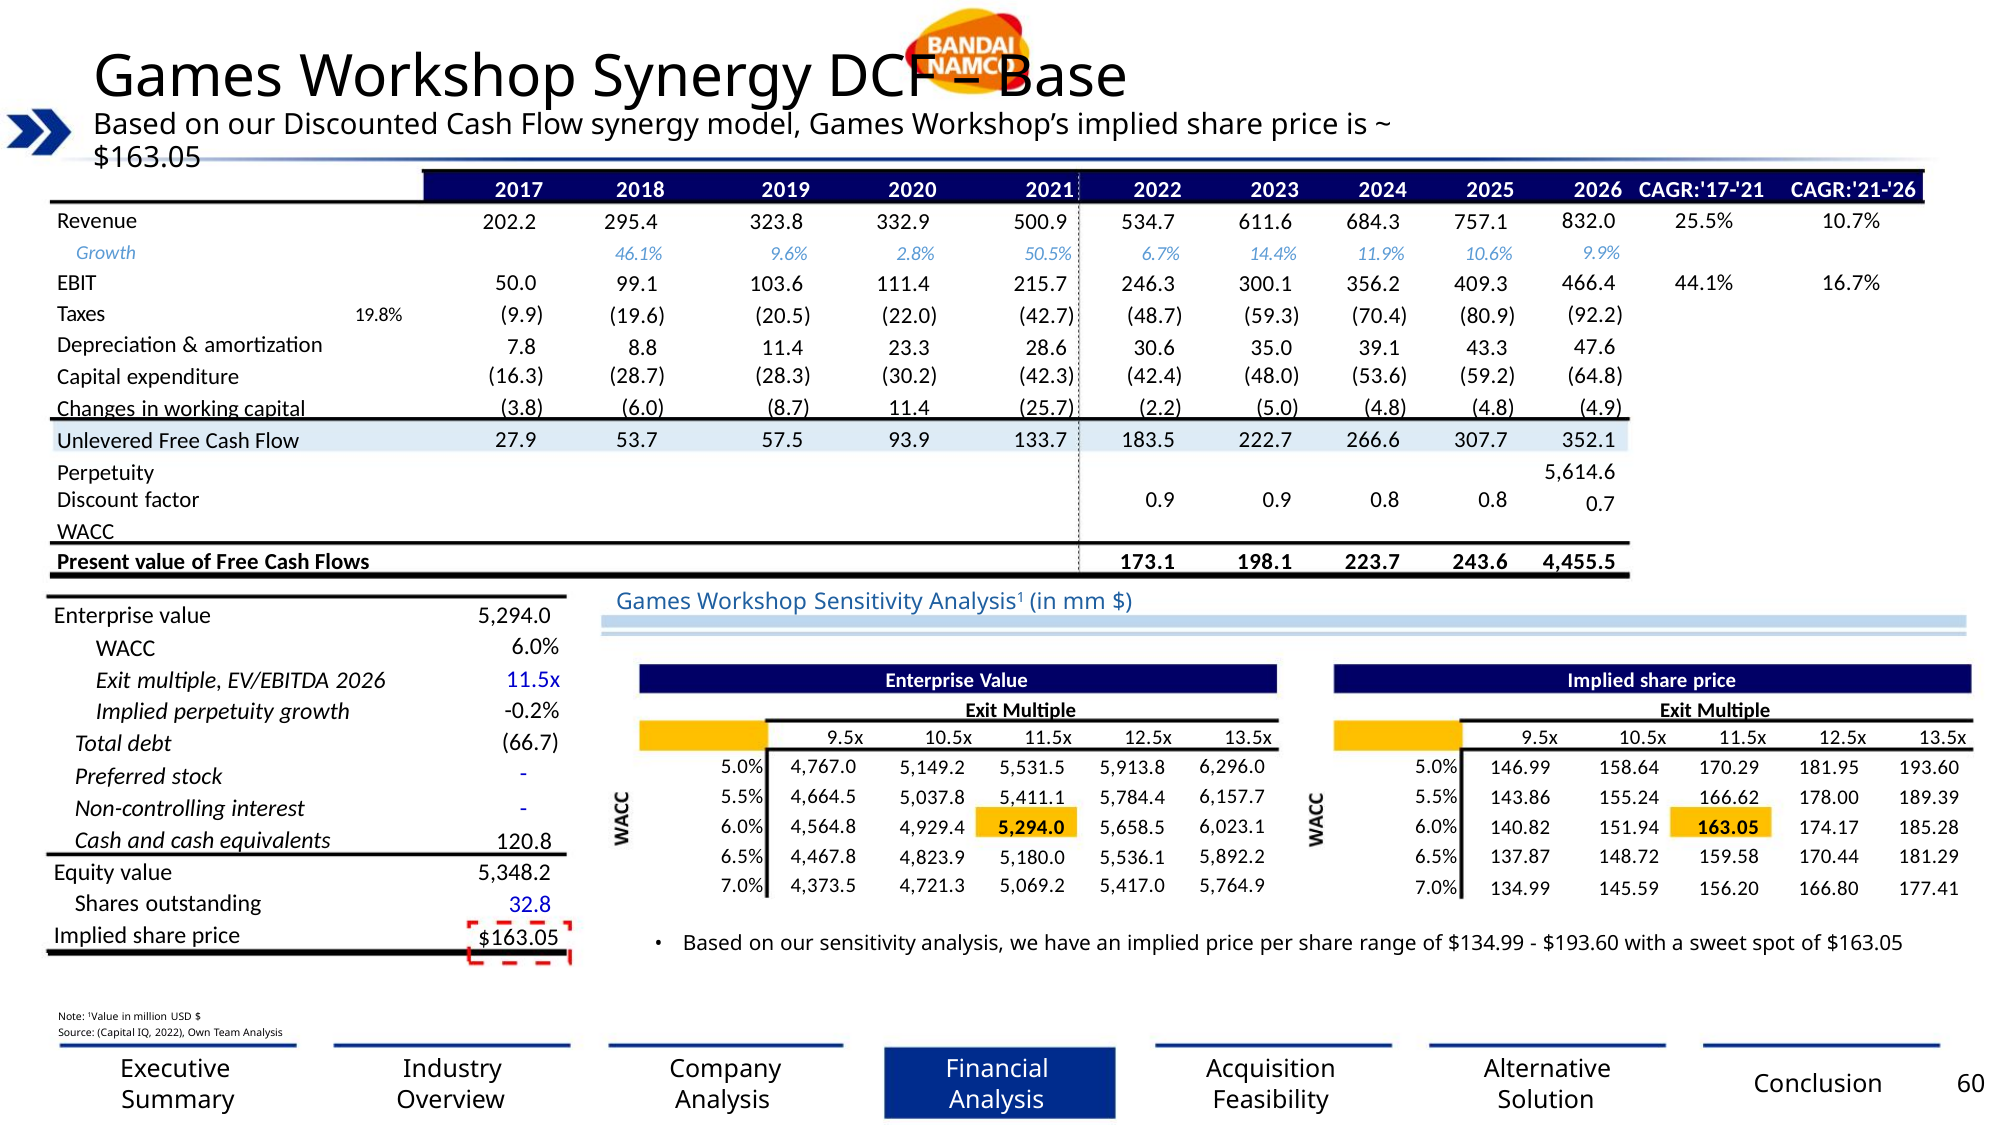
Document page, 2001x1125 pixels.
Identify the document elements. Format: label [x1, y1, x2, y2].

text_box [0, 0, 2000, 1125]
